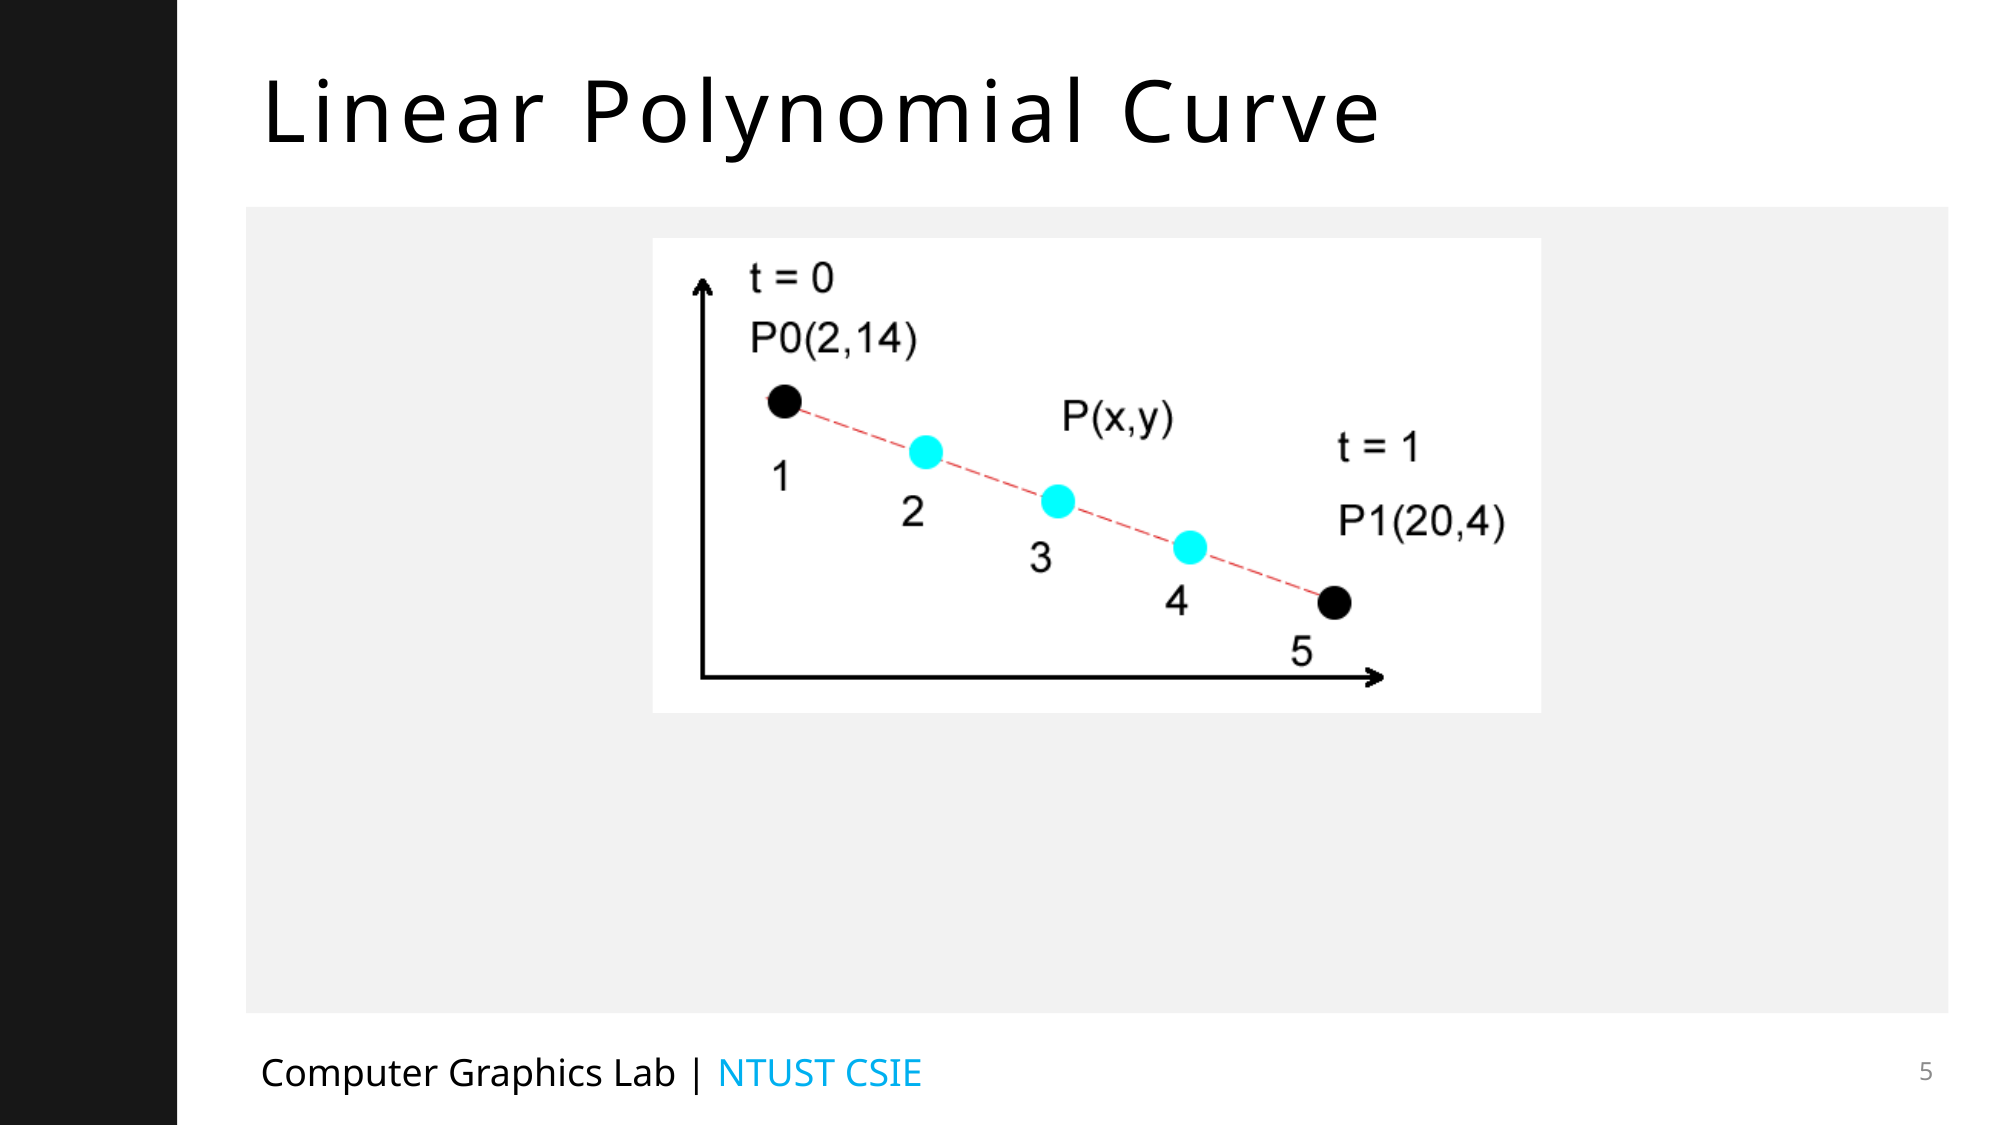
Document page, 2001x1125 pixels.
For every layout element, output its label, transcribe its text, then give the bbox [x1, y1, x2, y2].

picture [652, 238, 1542, 714]
title Linear Polynomial Curve [246, 59, 1949, 169]
